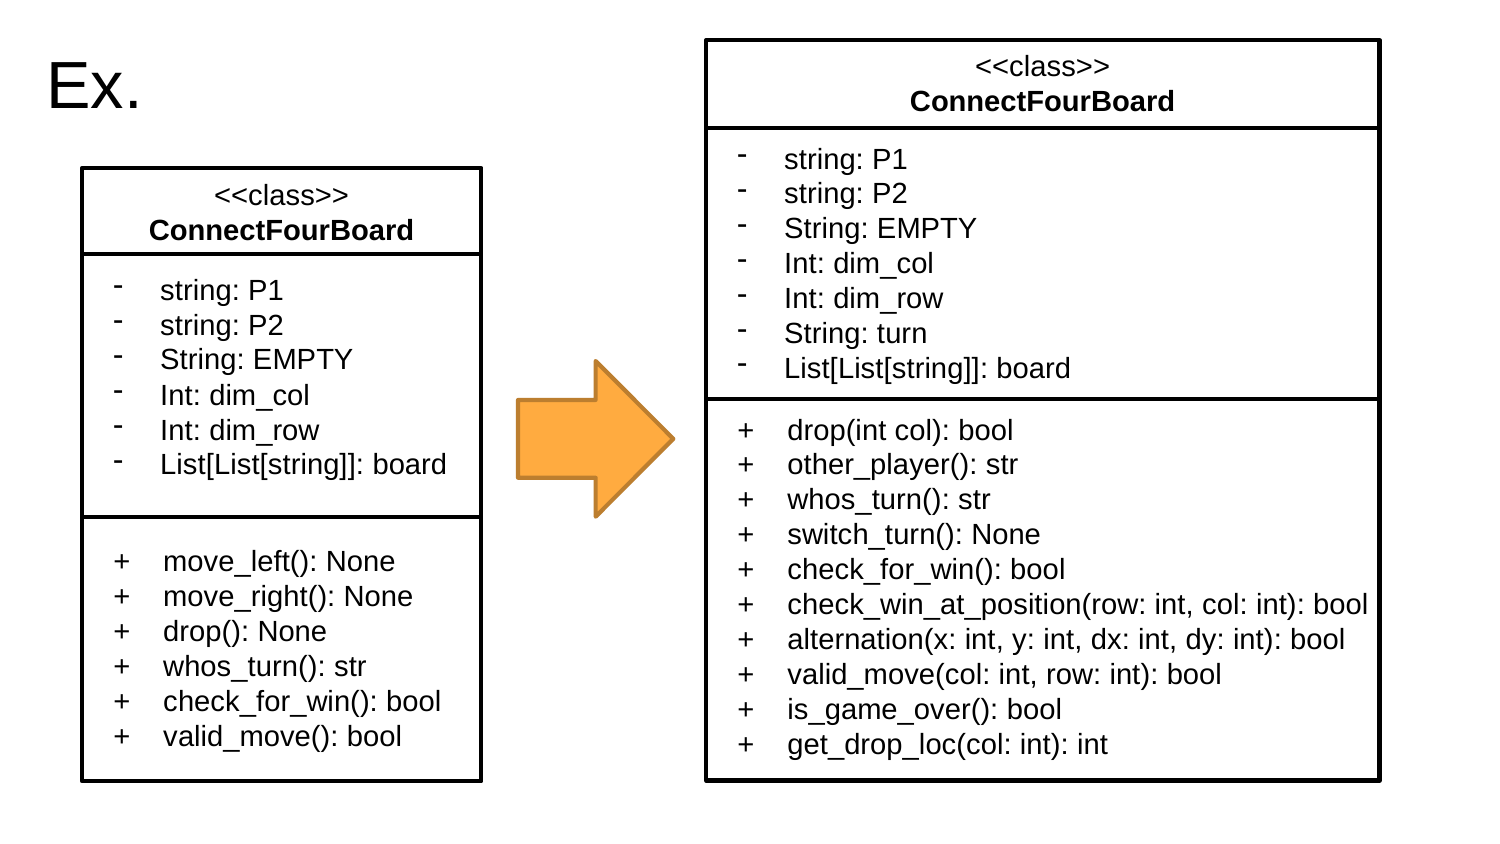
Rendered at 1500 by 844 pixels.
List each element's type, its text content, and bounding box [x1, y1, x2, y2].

list Ex. [12, 14, 166, 126]
text_box string: P1 string: P2 String: EMPTY Int: dim_col Int: dim_row List[List[string]]: board [98, 263, 465, 489]
text_box [80, 252, 483, 519]
text_box [80, 519, 483, 783]
text_box + drop(int col): bool + other_player(): str + whos_turn(): str + switch_turn(): None + check_for_win(): bool + check_win_at_position(row: int, col: int): bool + alternation(x: int, y: int, dx: int, dy: int): bool + valid_move(col: int, row: int): bool + is_game_over(): bool + get_drop_loc(col: int): int [722, 403, 1397, 803]
text_box string: P1 string: P2 String: EMPTY Int: dim_col Int: dim_row String: turn List[List[string]]: board [722, 132, 1089, 392]
text_box [704, 38, 1382, 126]
text_box <<class>> ConnectFourBoard [881, 40, 1205, 125]
text_box [515, 359, 676, 519]
text_box [704, 401, 1382, 783]
text_box + move_left(): None + move_right(): None + drop(): None + whos_turn(): str + check_for_win(): bool + valid_move(): bool [98, 535, 465, 760]
text_box [80, 166, 483, 252]
text_box <<class>> ConnectFourBoard [120, 168, 443, 254]
text_box [704, 126, 1382, 401]
